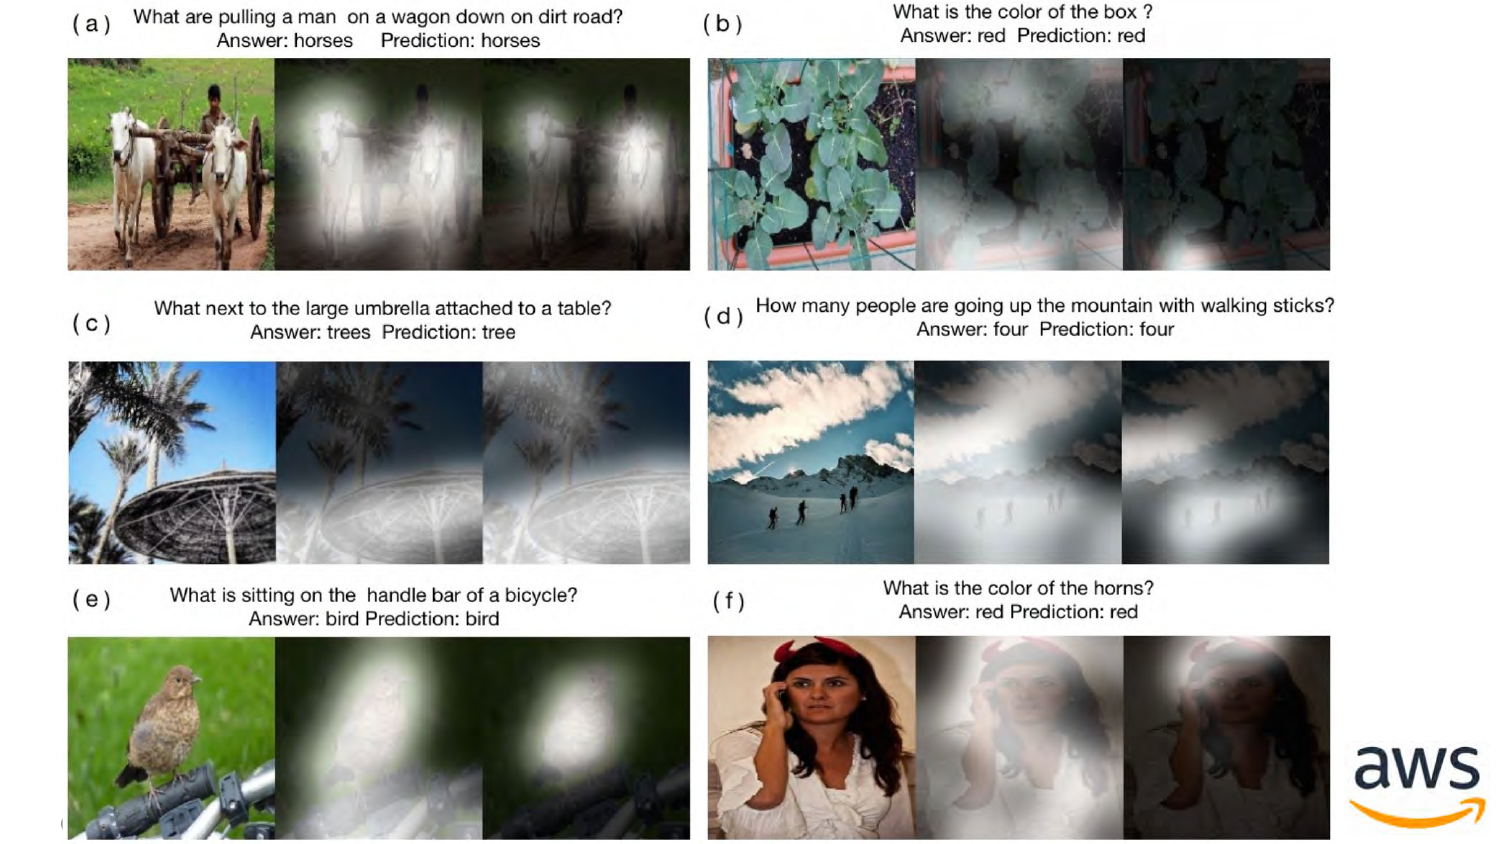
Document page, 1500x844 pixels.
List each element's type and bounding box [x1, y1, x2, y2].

picture [1344, 741, 1491, 835]
text_box [62, 0, 1336, 844]
